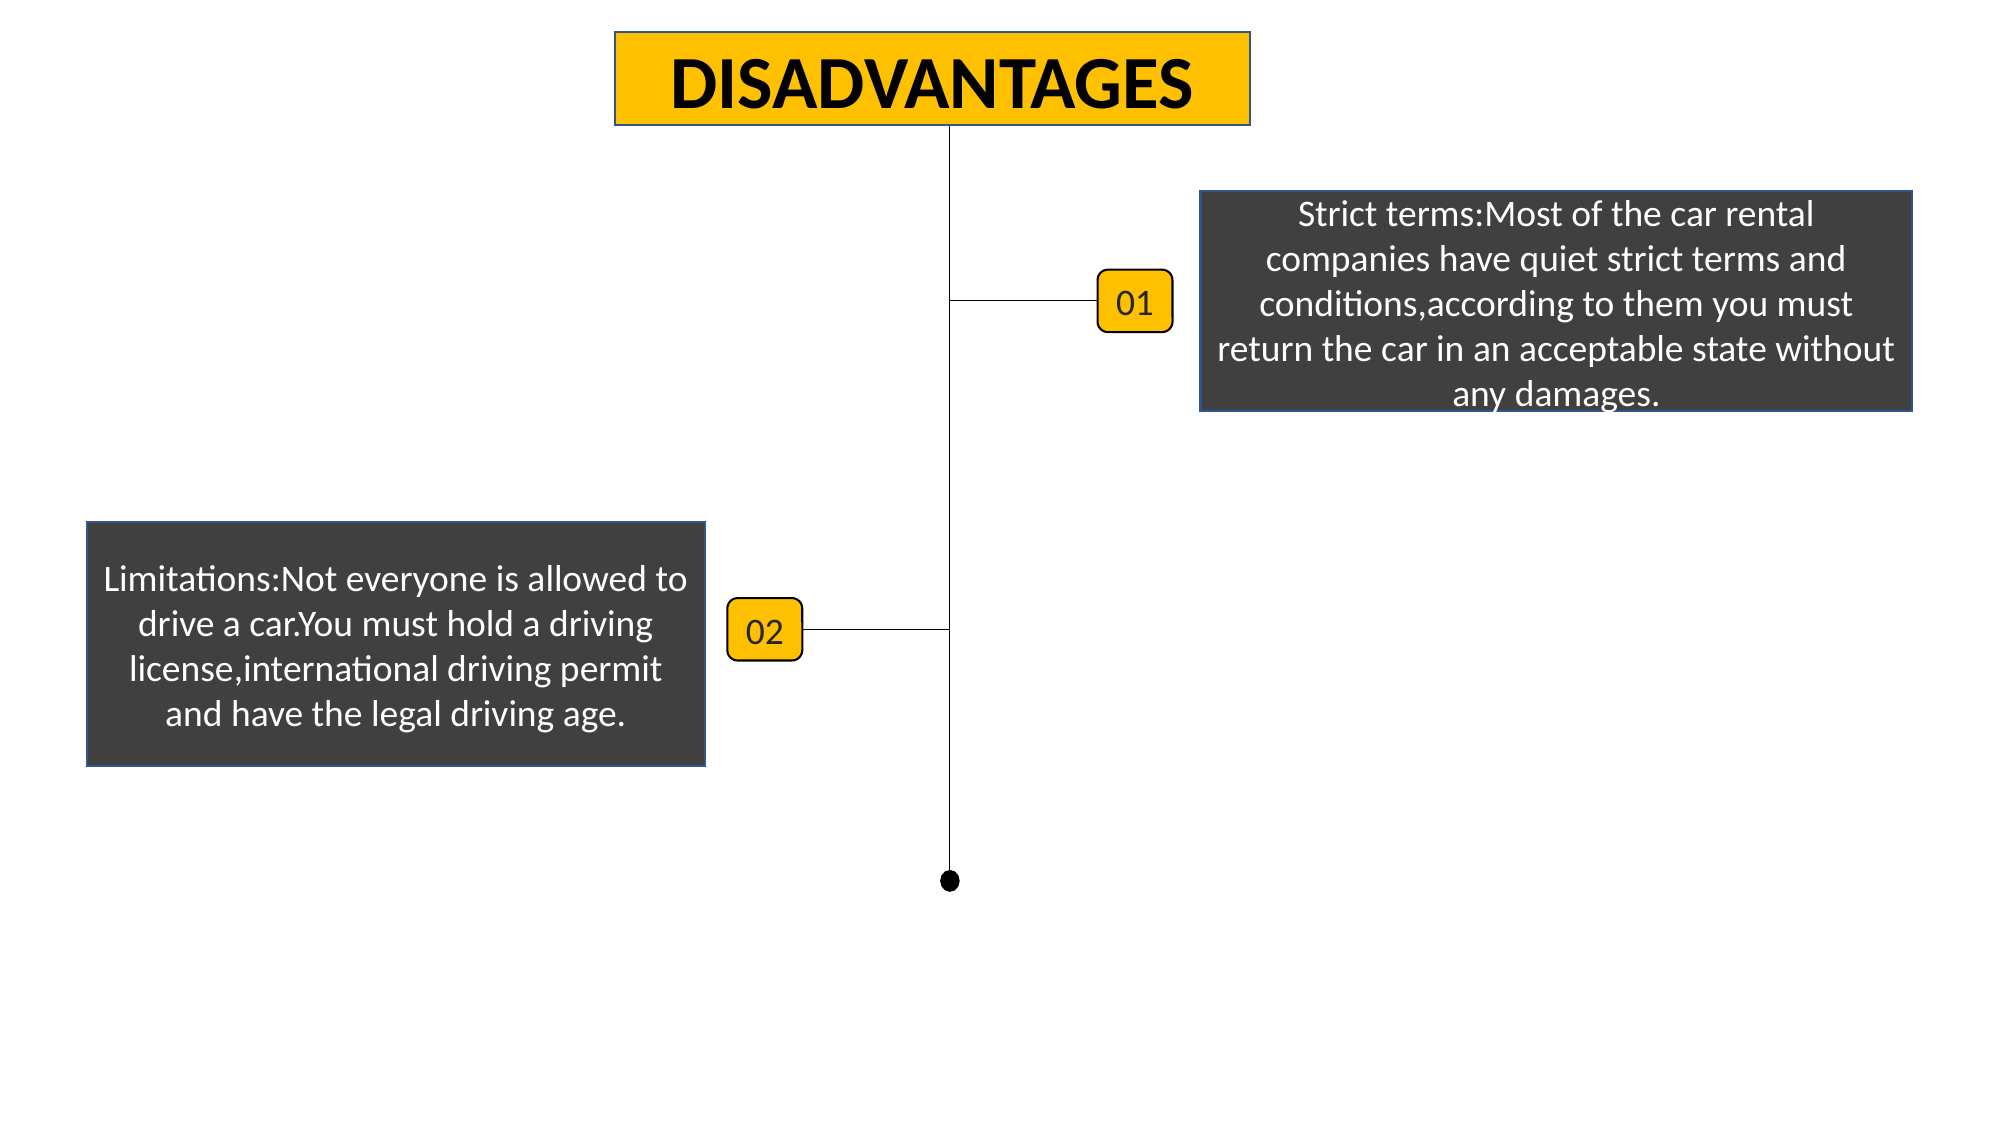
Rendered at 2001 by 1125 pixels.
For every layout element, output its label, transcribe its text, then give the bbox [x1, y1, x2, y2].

text_box 01 [1096, 268, 1174, 334]
text_box DISADVANTAGES [614, 31, 1251, 126]
text_box 02 [726, 597, 804, 662]
text_box Limitations:Not everyone is allowed to drive a car.You must hold a driving license,international driving permit and have the legal driving age. [86, 521, 706, 767]
text_box [940, 870, 960, 892]
text_box Strict terms:Most of the car rental companies have quiet strict terms and conditions,according to them you must return the car in an acceptable state without any damages. [1199, 190, 1913, 412]
